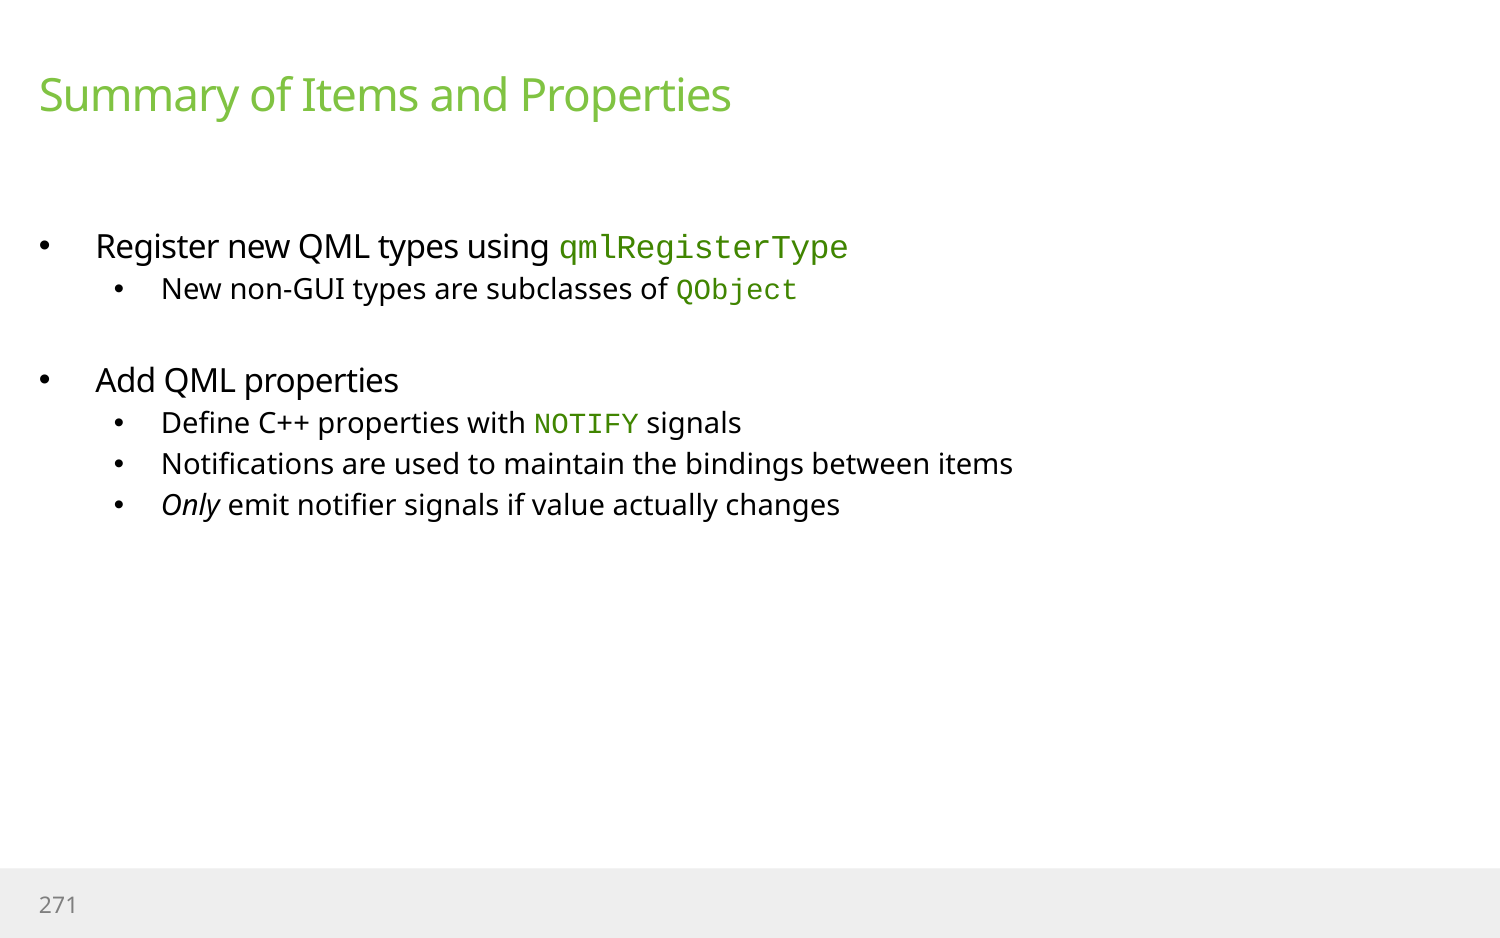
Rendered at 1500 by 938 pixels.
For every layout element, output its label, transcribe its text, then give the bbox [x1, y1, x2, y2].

slide_number 271 [39, 892, 410, 921]
title Summary of Items and Properties [39, 66, 1052, 196]
list Register new QML types using qmlRegisterType New non-GUI types are subclasses of QObject Add QML properties Define C++ properties with NOTIFY signals Notifications are used to maintain the bindings between items Only emit notifier signals if value actually changes [39, 224, 1272, 846]
